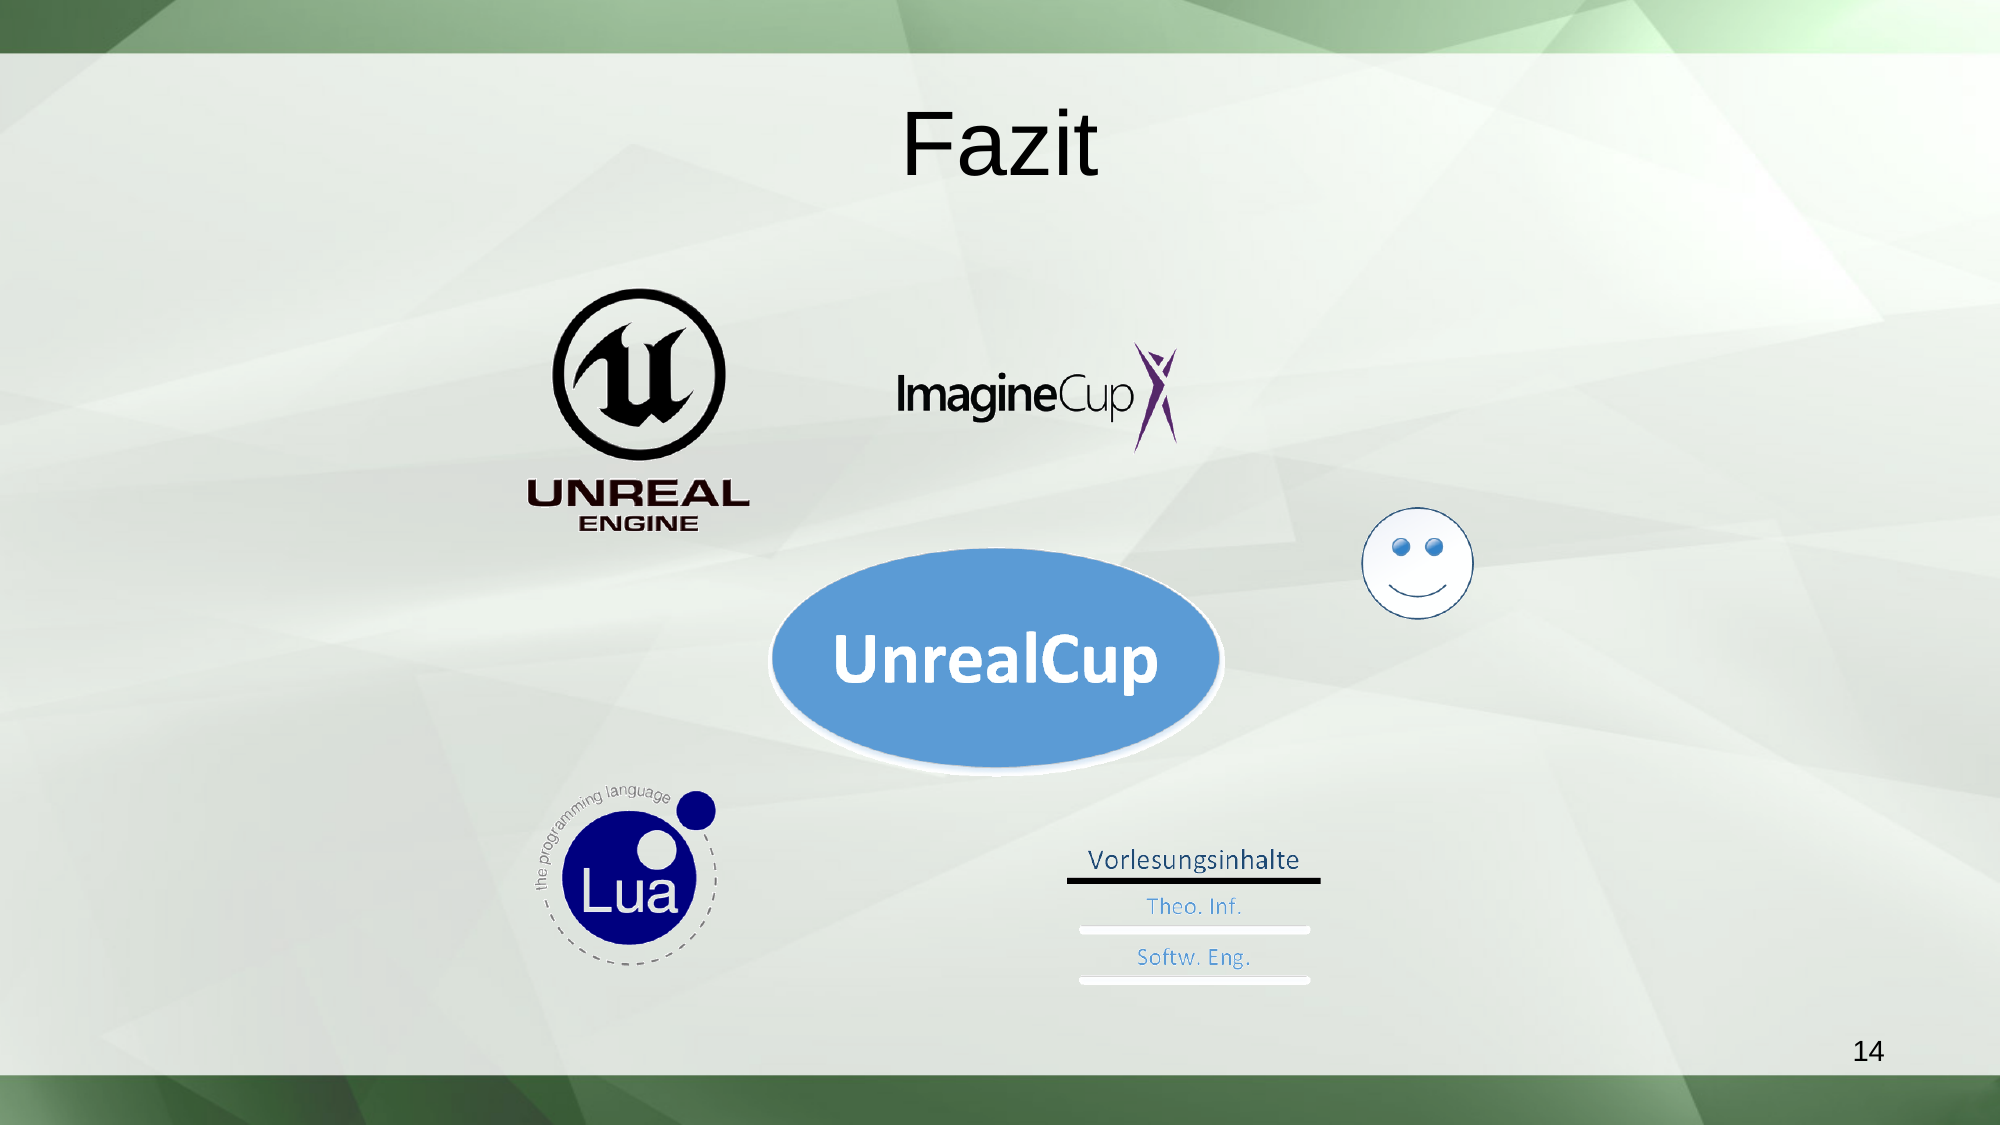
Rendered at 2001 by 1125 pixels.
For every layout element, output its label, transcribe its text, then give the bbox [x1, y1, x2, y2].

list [525, 279, 1475, 988]
slide_number 14 [1433, 1024, 1900, 1103]
title Fazit [99, 45, 1900, 233]
